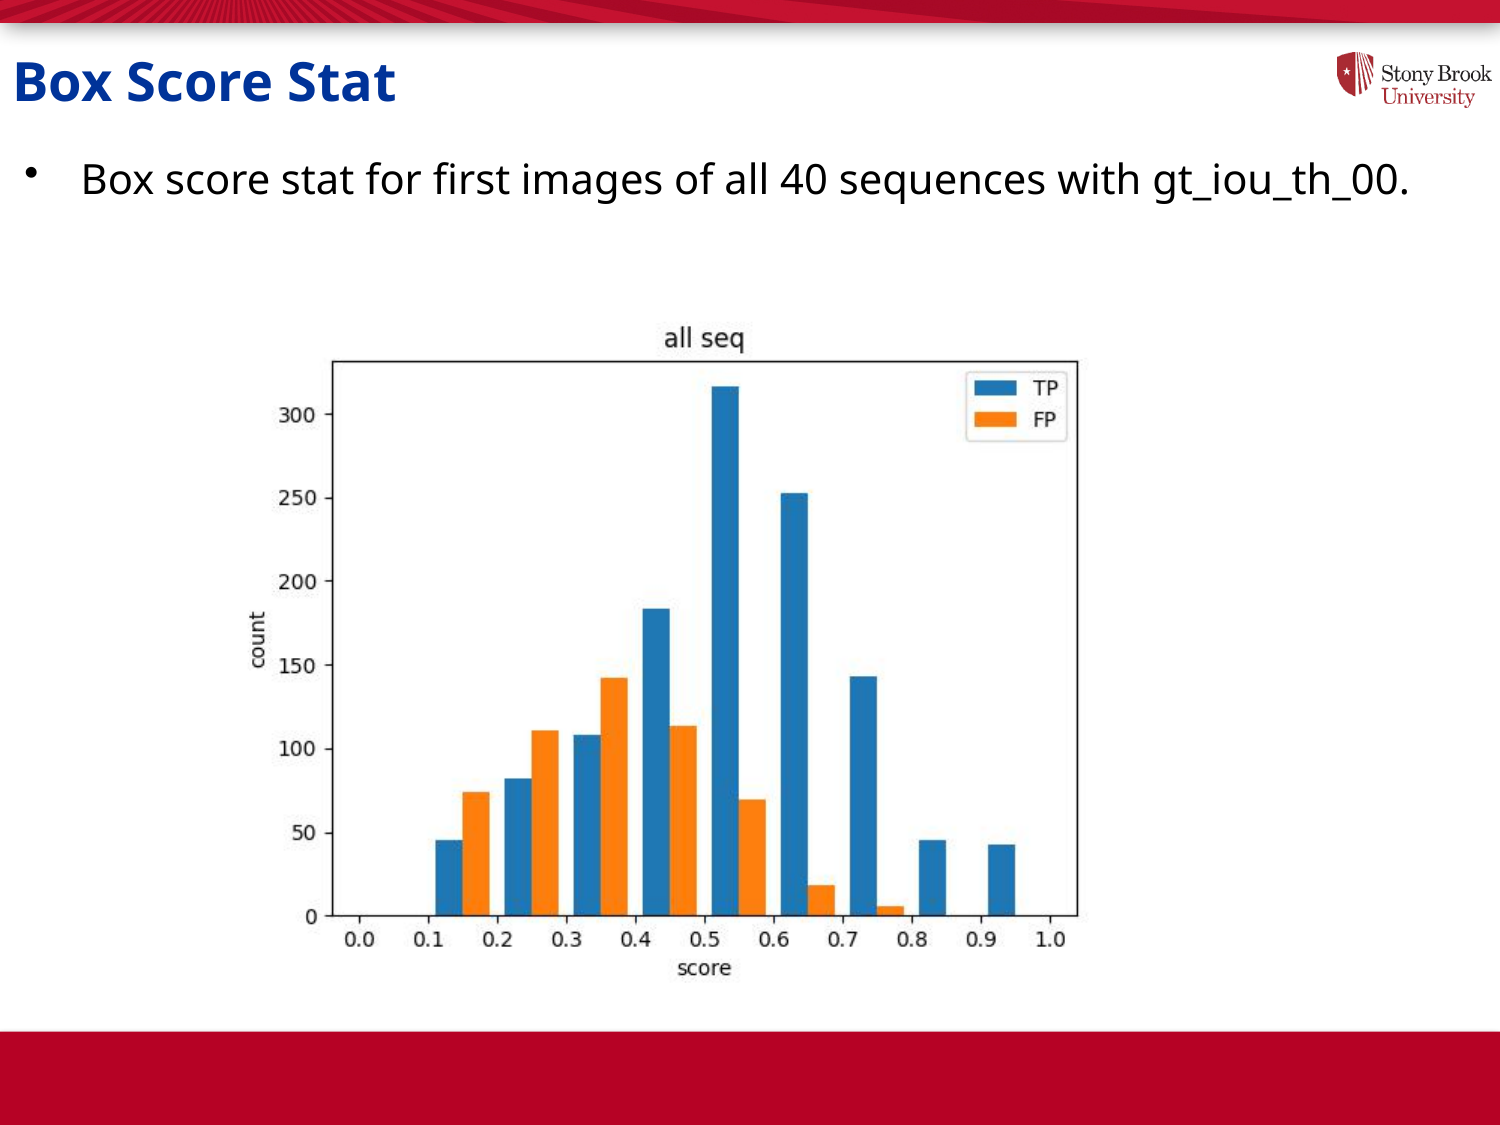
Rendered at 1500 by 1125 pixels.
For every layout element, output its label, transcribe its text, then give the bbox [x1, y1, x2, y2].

title Box Score Stat [12, 27, 1479, 146]
picture [1479, 52, 1492, 108]
picture [0, 0, 1500, 23]
list Box score stat for first images of all 40 sequences with gt_iou_th_00. [24, 152, 1479, 951]
picture [212, 274, 1173, 996]
